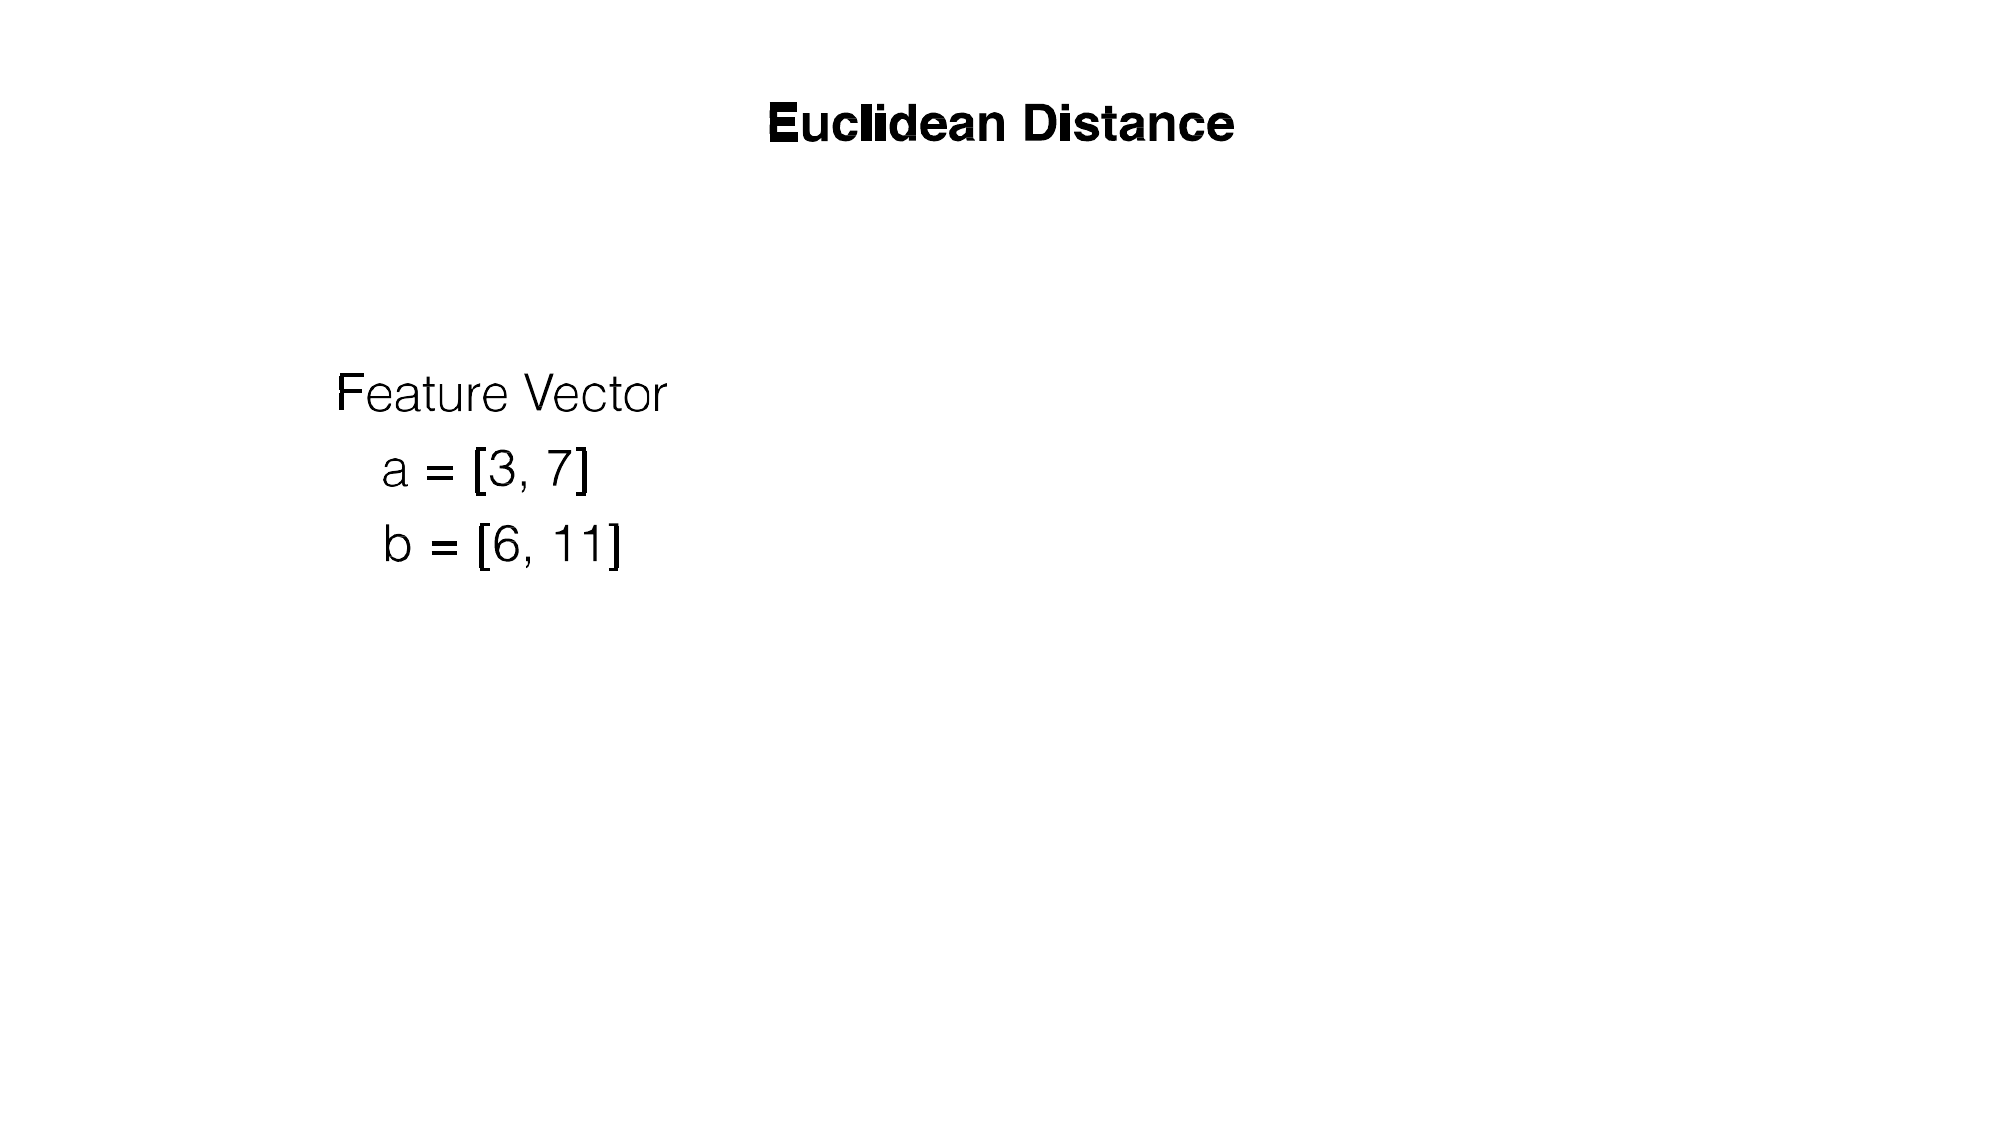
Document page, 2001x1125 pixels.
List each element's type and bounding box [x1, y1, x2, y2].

text_box [769, 110, 778, 118]
text_box [524, 373, 554, 411]
text_box [802, 113, 828, 142]
text_box [609, 376, 622, 412]
text_box [483, 383, 507, 412]
text_box [655, 383, 667, 411]
text_box [526, 556, 530, 569]
text_box [480, 524, 490, 570]
text_box [521, 481, 526, 493]
text_box [548, 450, 572, 486]
text_box [383, 458, 408, 487]
text_box [340, 375, 364, 390]
text_box [576, 449, 586, 493]
text_box [1119, 112, 1146, 142]
text_box [386, 524, 411, 562]
text_box [1025, 103, 1057, 141]
text_box [832, 112, 858, 142]
text_box [475, 449, 486, 493]
text_box [979, 112, 1004, 141]
text_box [554, 383, 578, 412]
text_box [340, 391, 363, 411]
text_box [889, 103, 916, 142]
text_box [877, 103, 885, 111]
text_box [584, 524, 597, 562]
text_box [494, 524, 519, 562]
text_box [555, 524, 569, 562]
text_box [439, 384, 461, 412]
text_box [949, 112, 975, 142]
text_box [608, 523, 619, 570]
text_box [1101, 105, 1117, 141]
text_box [769, 124, 778, 134]
text_box [1149, 112, 1175, 141]
text_box [367, 383, 392, 412]
text_box [1061, 103, 1069, 111]
text_box [395, 383, 421, 412]
text_box [920, 112, 947, 142]
text_box [1179, 112, 1205, 142]
text_box [489, 449, 515, 487]
text_box [1074, 112, 1100, 142]
text_box [1207, 112, 1234, 142]
text_box [624, 383, 650, 412]
text_box [582, 383, 606, 412]
text_box [468, 383, 481, 411]
text_box [422, 376, 435, 412]
